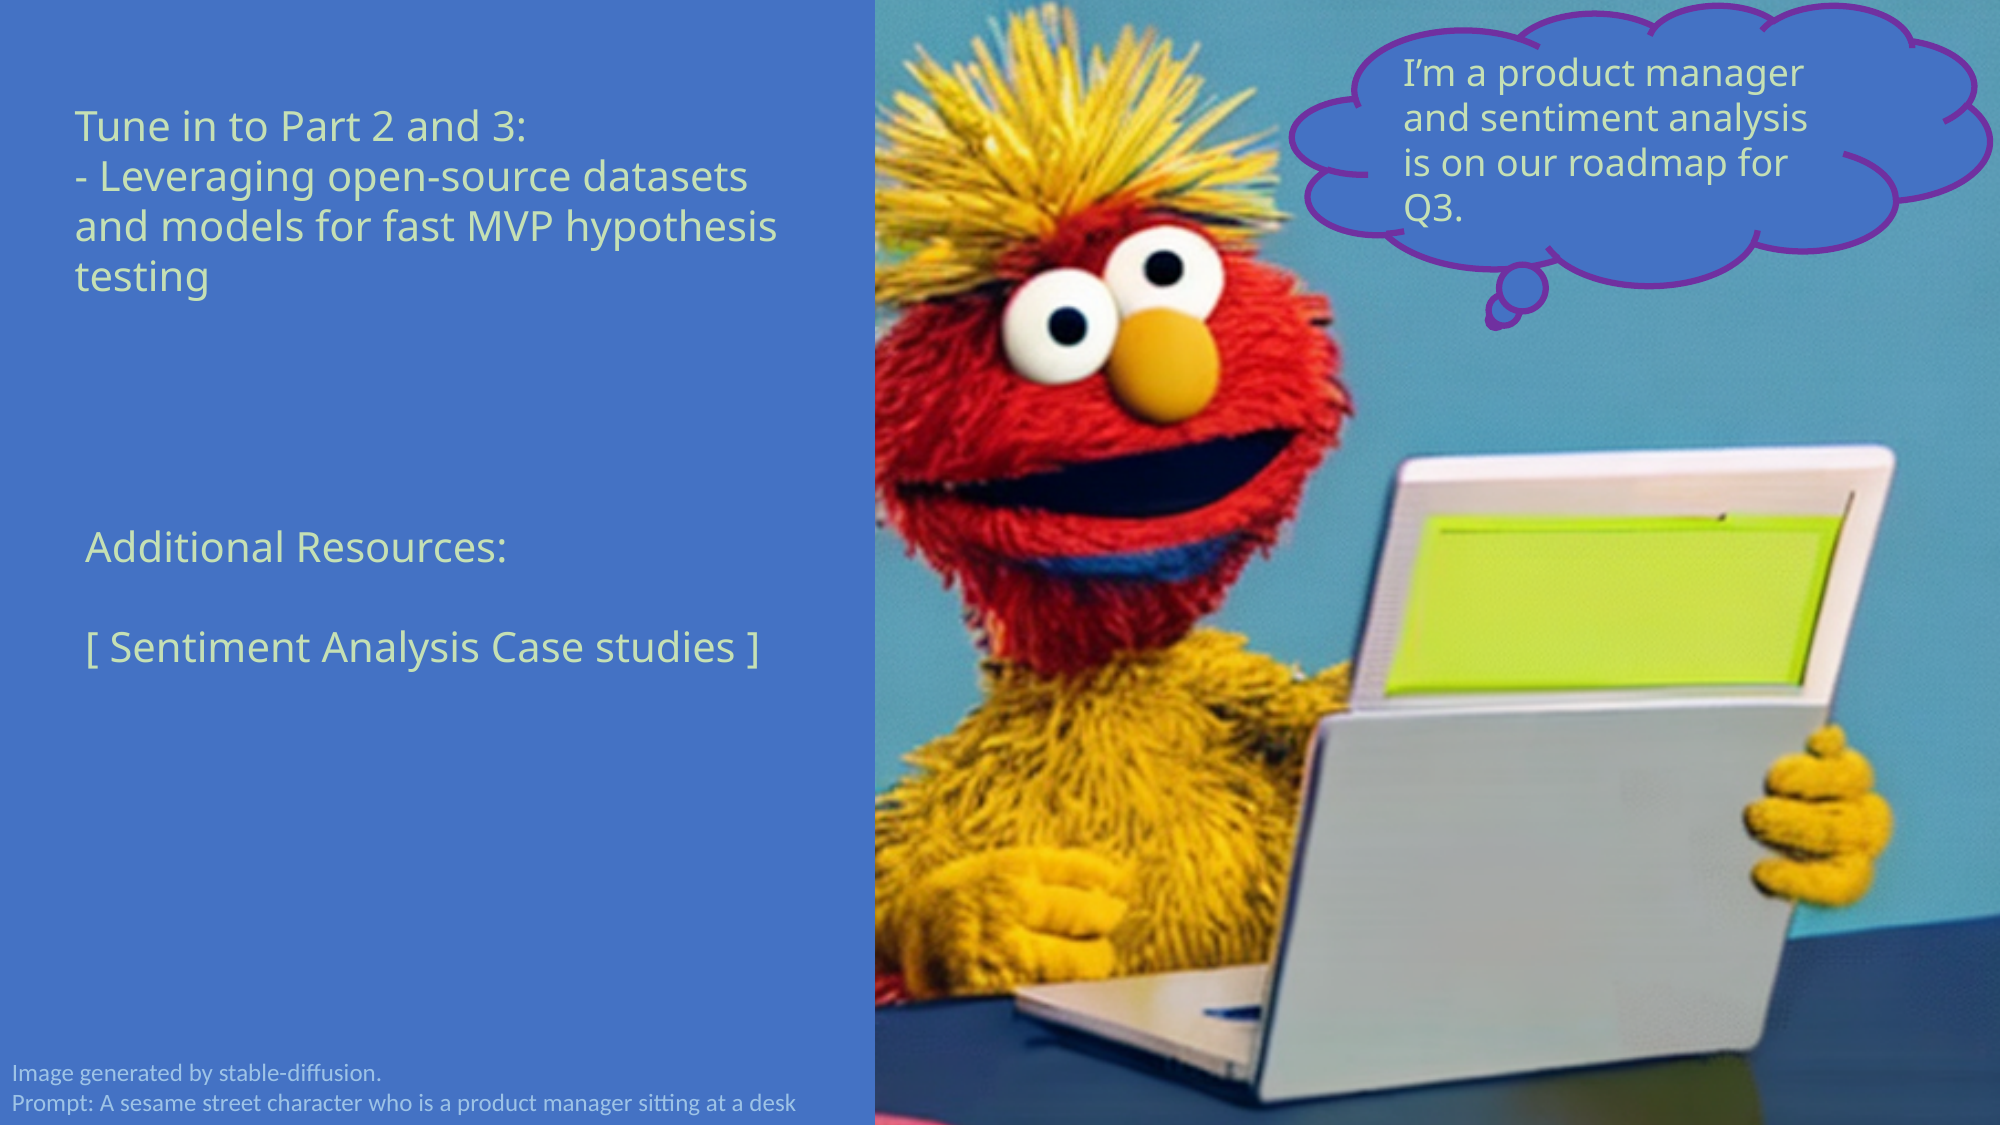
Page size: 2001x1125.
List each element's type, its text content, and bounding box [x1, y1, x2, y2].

text_box [0, 0, 874, 1125]
text_box Image generated by stable-diffusion. Prompt: A sesame street character who is a product manager sitting at a desk [0, 1049, 855, 1124]
picture [874, 0, 2000, 1125]
text_box Tune in to Part 2 and 3: - Leveraging open-source datasets and models for fast MVP hypothesis testing [59, 92, 816, 408]
text_box Additional Resources: [ Sentiment Analysis Case studies ] [70, 513, 787, 729]
